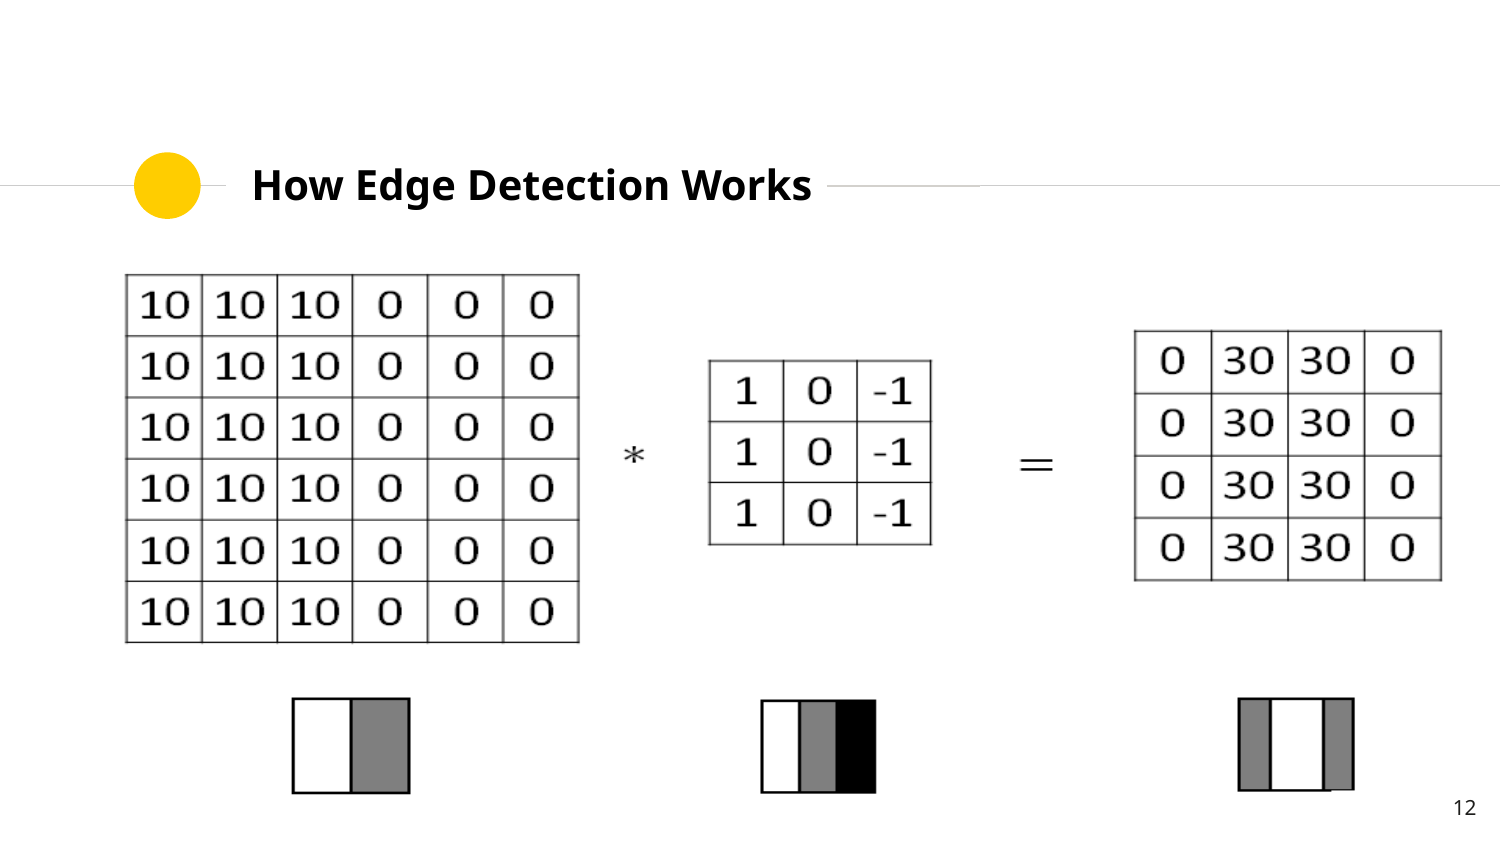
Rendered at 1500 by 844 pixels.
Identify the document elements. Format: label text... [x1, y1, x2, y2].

picture [1008, 445, 1062, 486]
picture [1233, 692, 1361, 797]
title How Edge Detection Works [236, 140, 981, 228]
picture [284, 687, 421, 802]
picture [1122, 318, 1447, 597]
picture [738, 687, 892, 802]
picture [118, 266, 587, 649]
slide_number 12 [1401, 779, 1492, 844]
picture [608, 319, 948, 571]
